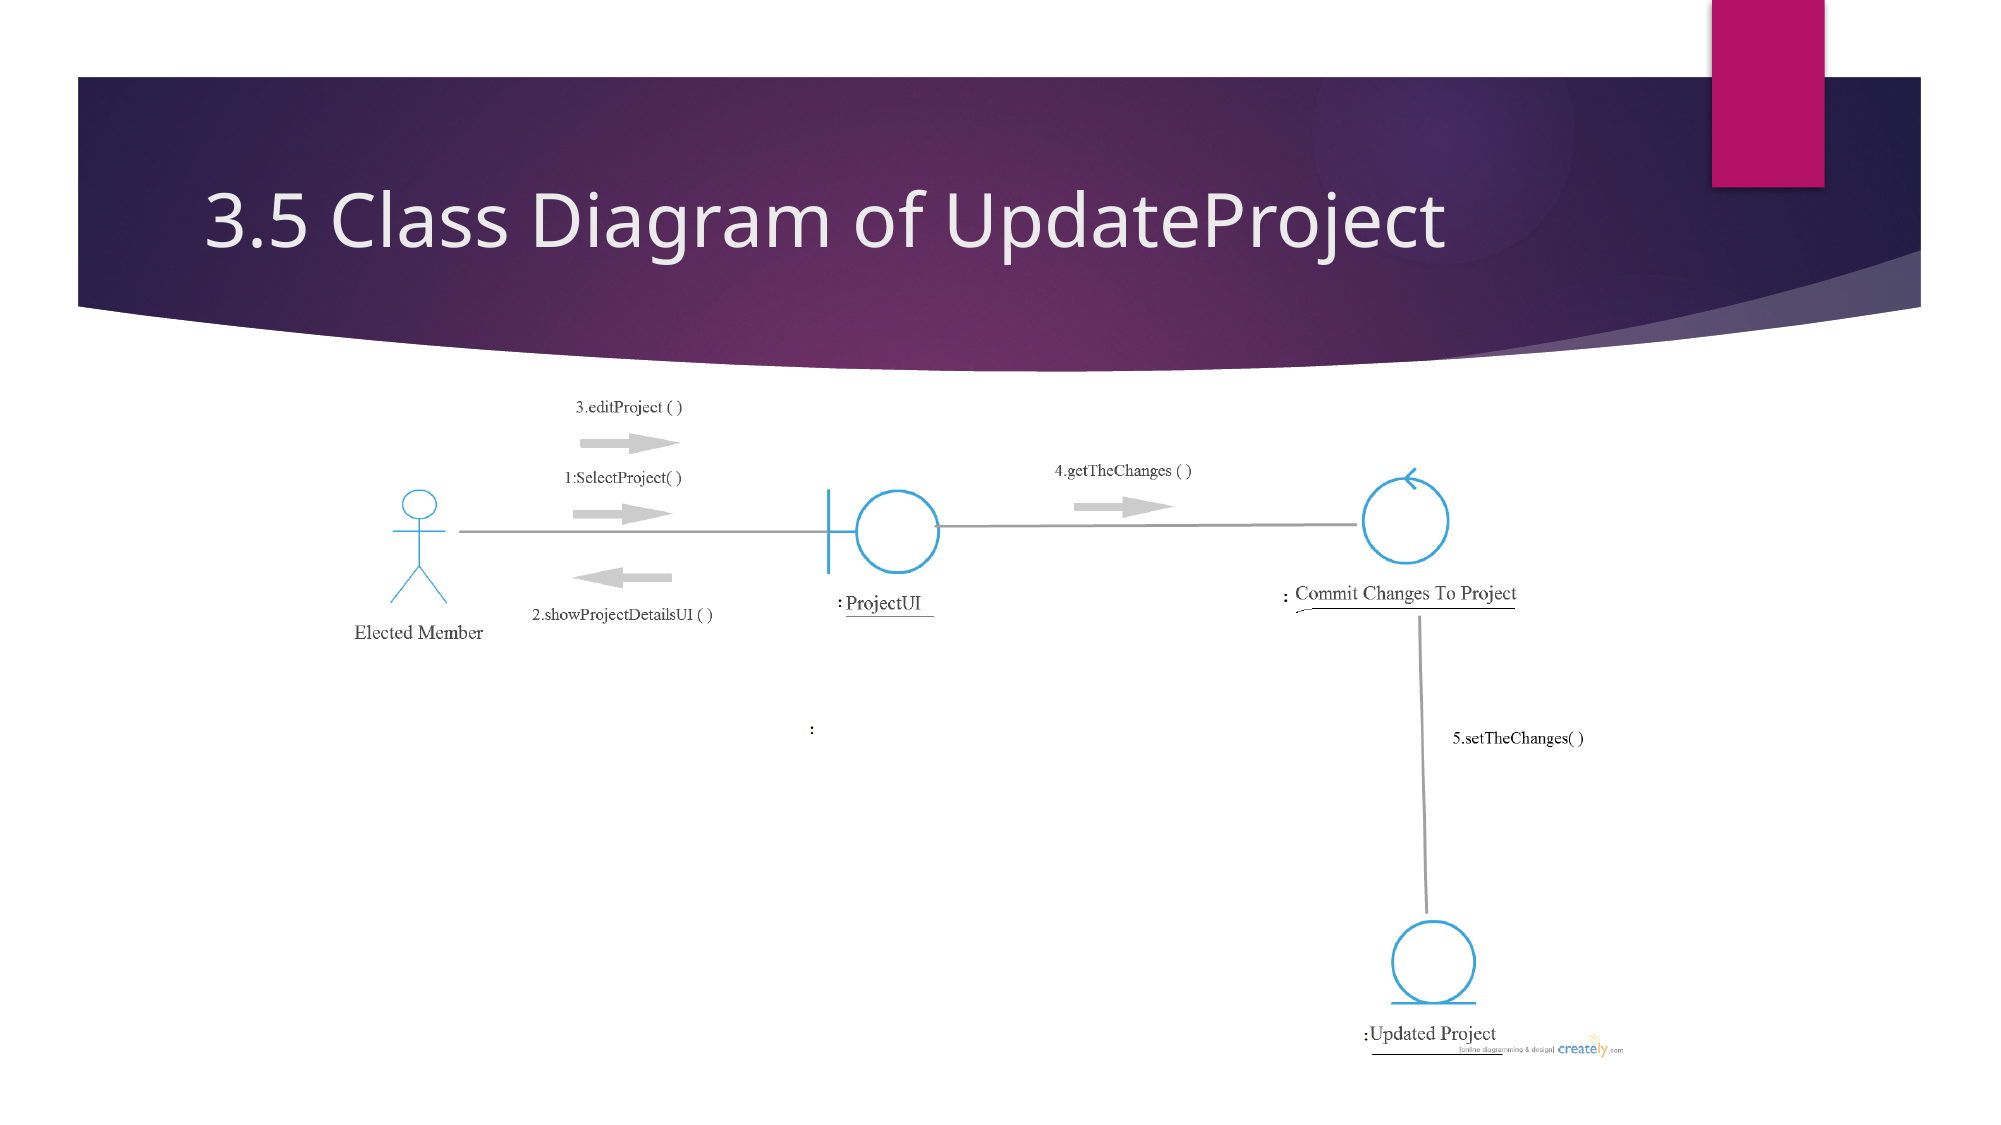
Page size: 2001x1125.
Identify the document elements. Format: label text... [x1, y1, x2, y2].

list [347, 390, 1627, 1060]
title 3.5 Class Diagram of UpdateProject [189, 159, 1627, 276]
